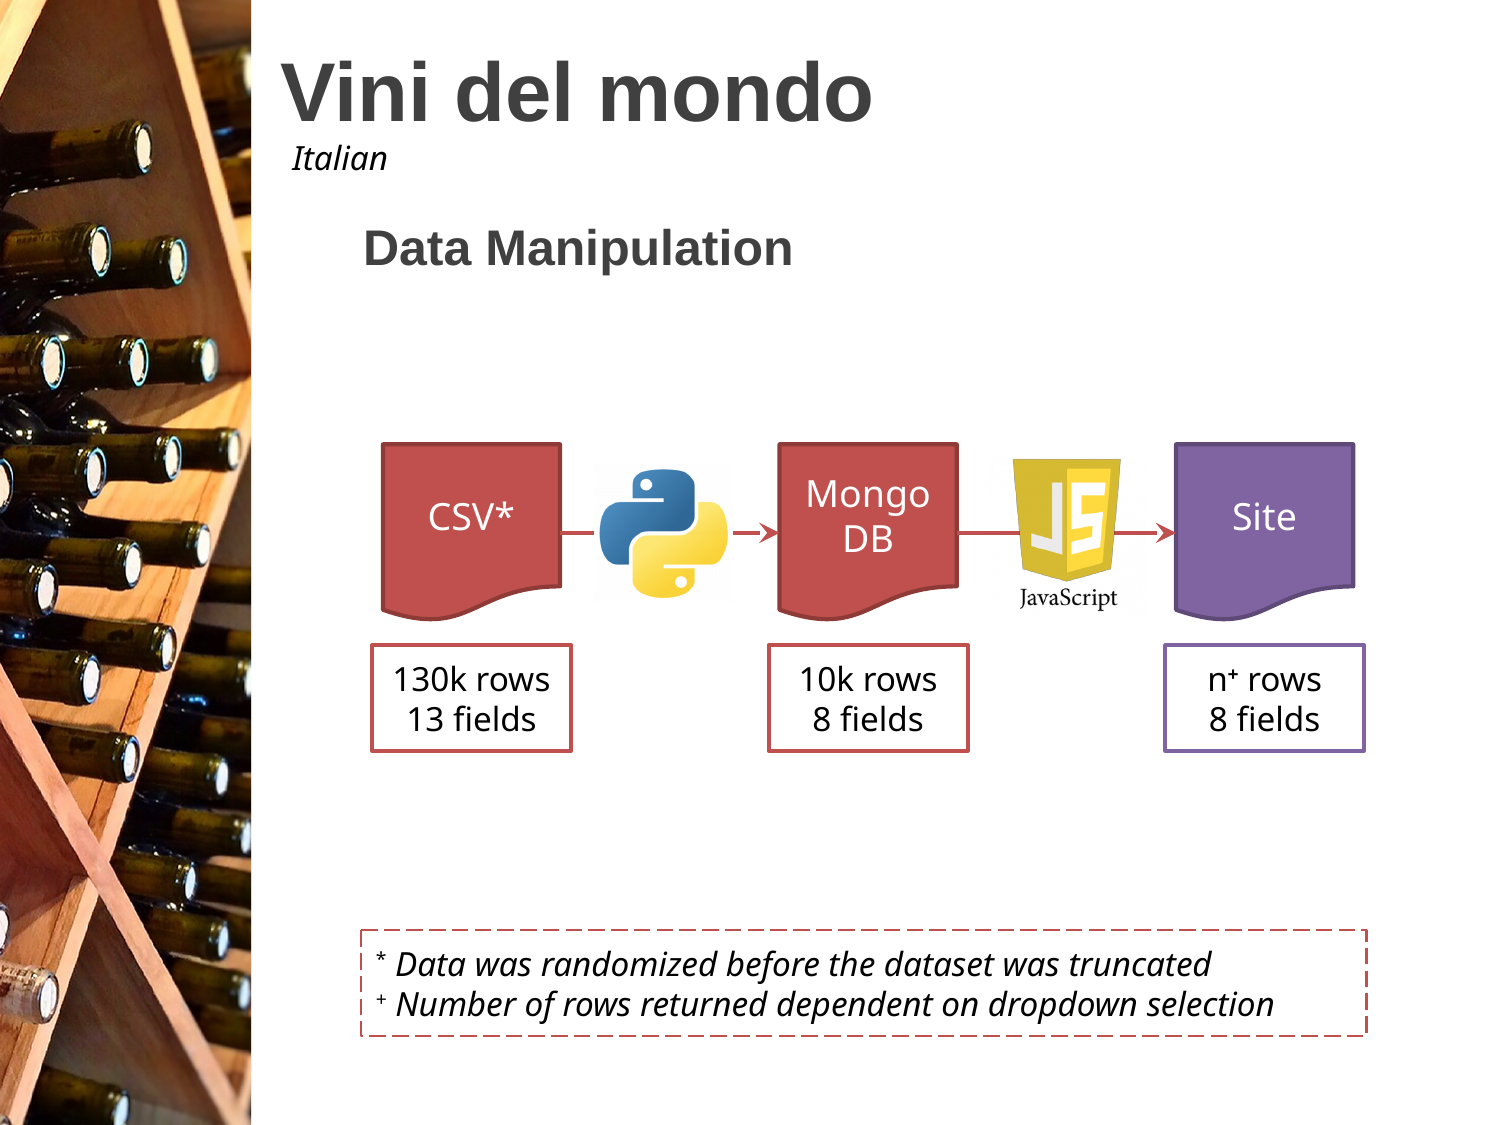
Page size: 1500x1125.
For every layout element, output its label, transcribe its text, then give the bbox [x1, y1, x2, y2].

list Data Manipulation [348, 208, 1425, 284]
text_box 130k rows 13 fields [370, 643, 573, 753]
text_box Italian [277, 129, 467, 184]
text_box 10k rows 8 fields [767, 643, 970, 753]
text_box * Data was randomized before the dataset was truncated + Number of rows returned dependent on dropdown selection [359, 928, 1369, 1038]
text_box MongoDB [777, 442, 959, 622]
text_box n+ rows 8 fields [1163, 643, 1366, 753]
title Vini del mondo [265, 0, 1500, 176]
text_box CSV* [380, 442, 563, 622]
text_box Site [1173, 442, 1356, 622]
picture [0, 0, 1500, 1125]
